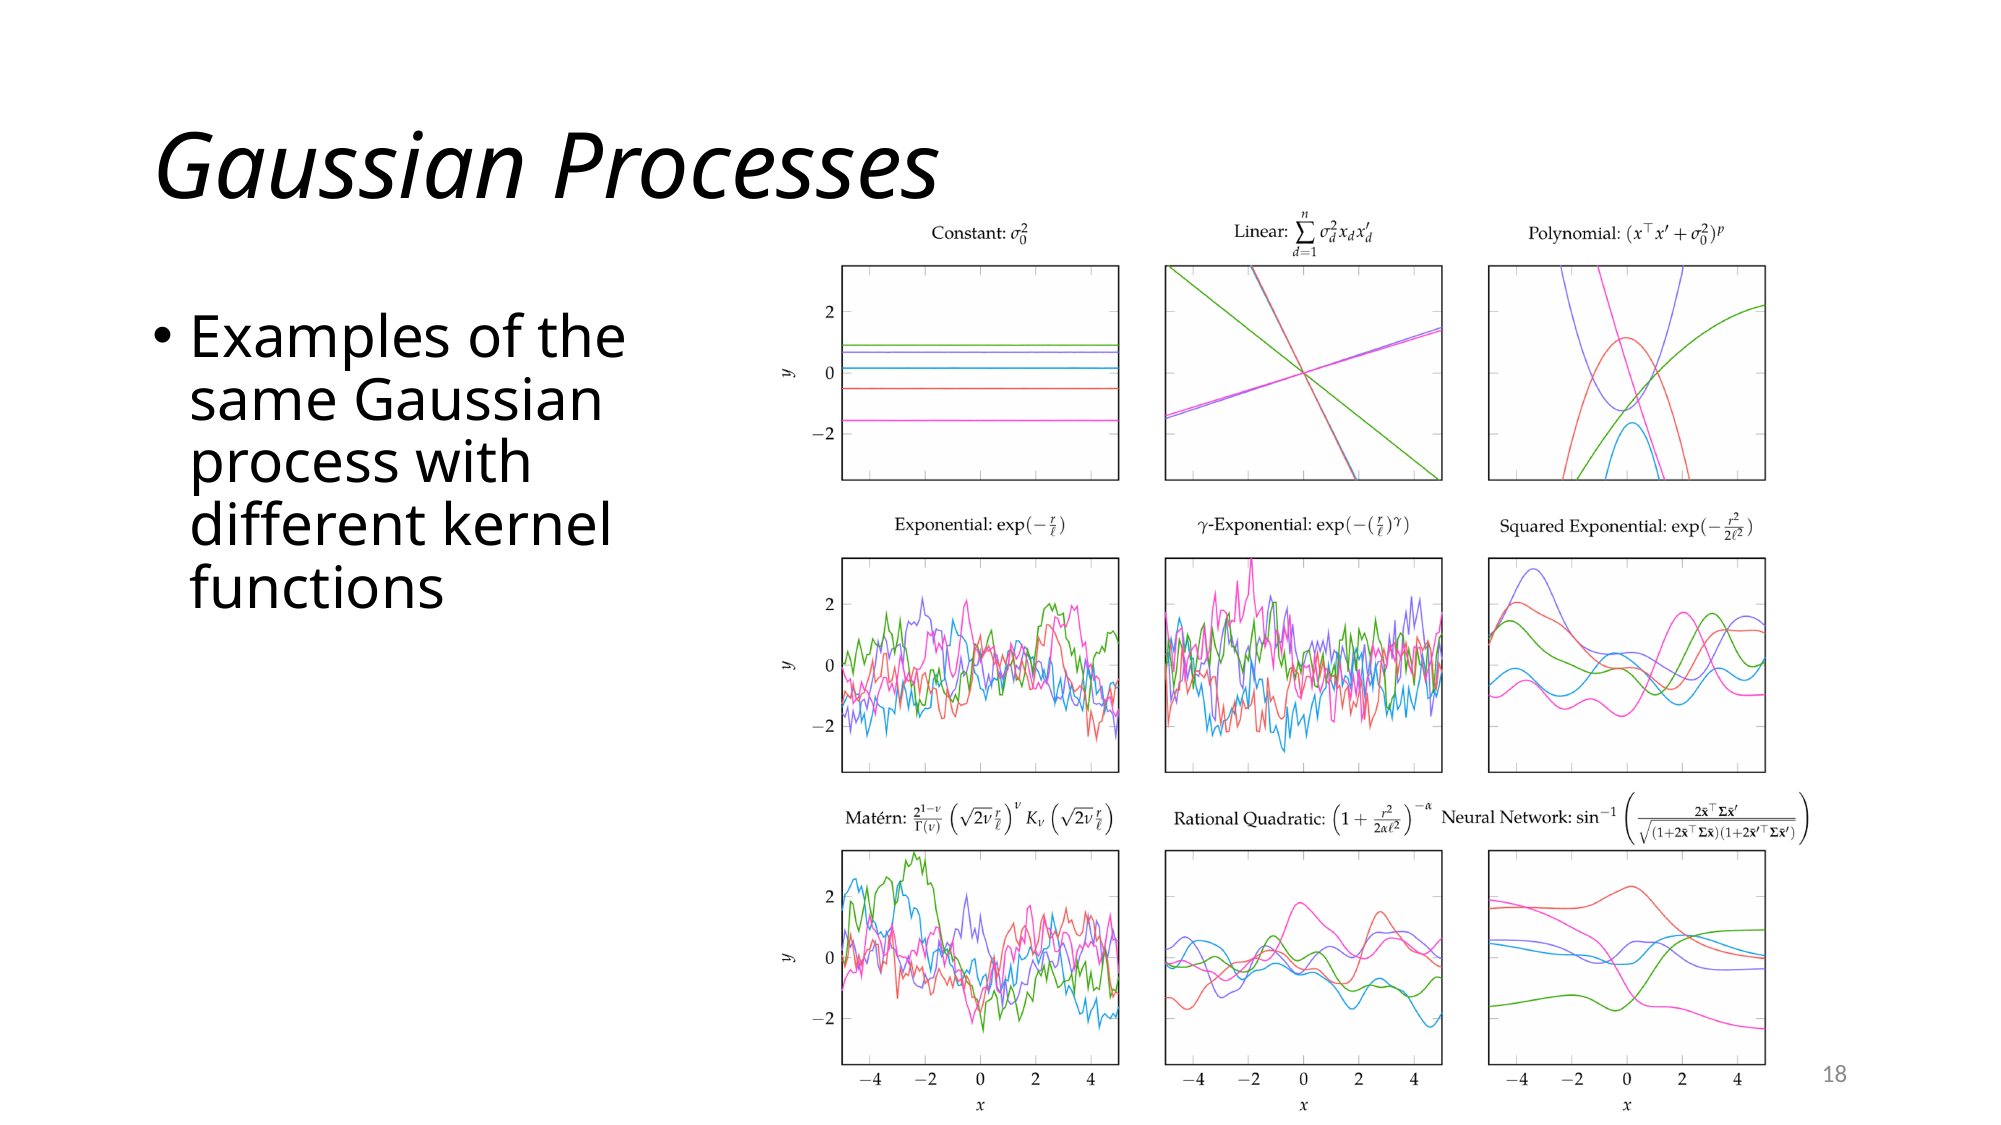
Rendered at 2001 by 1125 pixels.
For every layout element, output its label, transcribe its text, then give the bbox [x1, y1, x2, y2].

slide_number 18 [1822, 1042, 1863, 1103]
list Examples of the same Gaussian process with different kernel functions [137, 299, 764, 1125]
title Gaussian Processes [137, 59, 1863, 278]
picture [772, 201, 1822, 1120]
